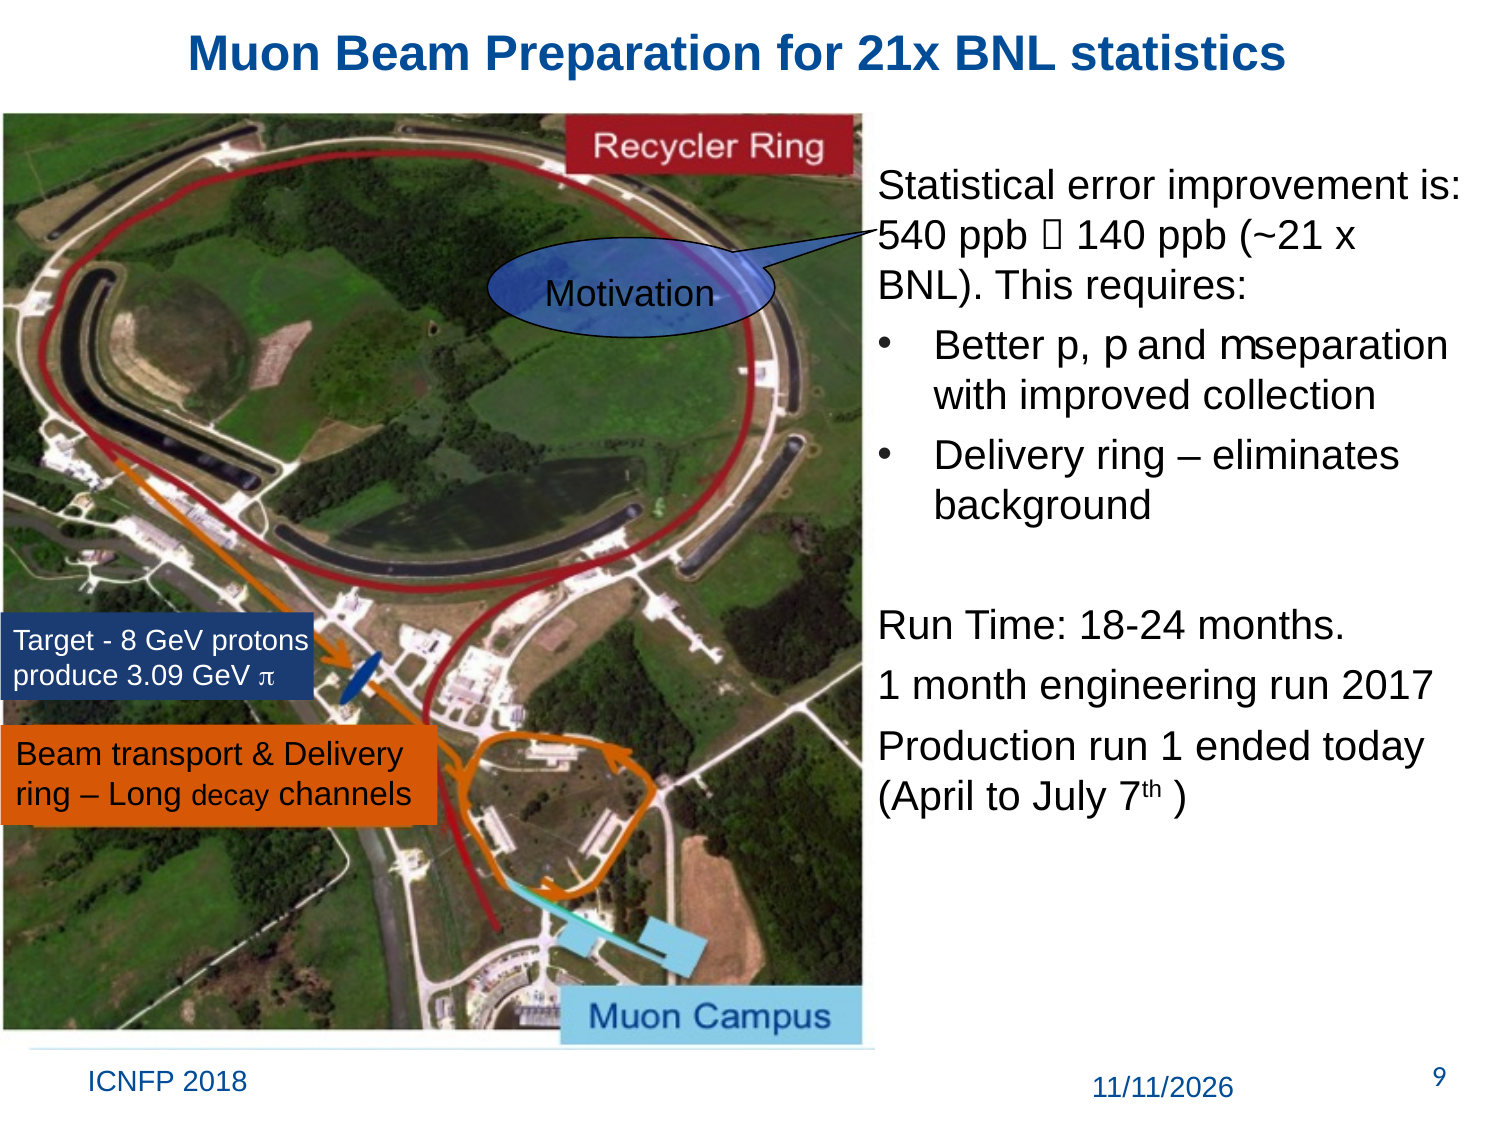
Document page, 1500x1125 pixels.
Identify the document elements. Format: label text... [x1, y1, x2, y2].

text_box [0, 112, 876, 1051]
title Muon Beam Preparation for 21x BNL statistics [24, 0, 1450, 81]
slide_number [1058, 1068, 1235, 1109]
text_box 9 [1337, 1049, 1462, 1090]
text_box Statistical error improvement is: 540 ppb  140 ppb (~21 x BNL). This requires: Better p, p and m separation with improved collection Delivery ring – eliminates background Run Time: 18-24 months. 1 month engineering run 2017 Production run 1 ended today (April to July 7th ) [879, 149, 1488, 887]
footer ICNFP 2018 [87, 1062, 1061, 1113]
